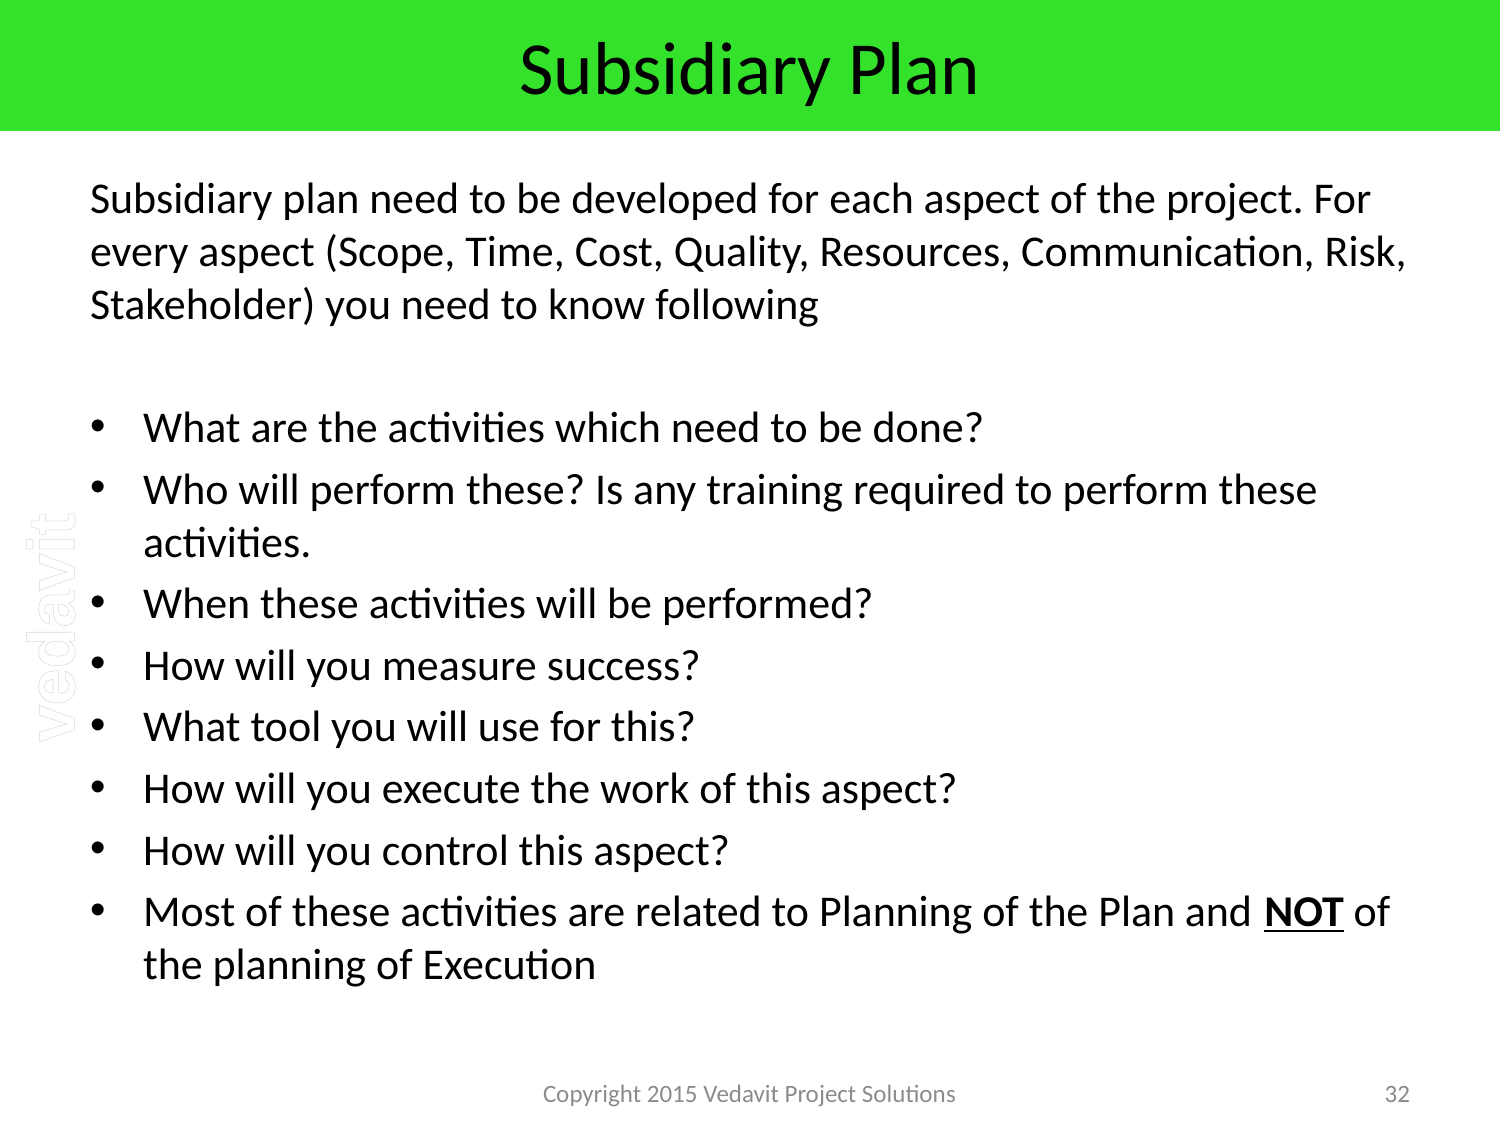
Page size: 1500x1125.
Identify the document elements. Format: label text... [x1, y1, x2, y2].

list Subsidiary plan need to be developed for each aspect of the project. For every aspect (Scope, Time, Cost, Quality, Resources, Communication, Risk, Stakeholder) you need to know following What are the activities which need to be done? Who will perform these? Is any training required to perform these activities. When these activities will be performed? How will you measure success? What tool you will use for this? How will you execute the work of this aspect? How will you control this aspect? Most of these activities are related to Planning of the Plan and NOT of the planning of Execution [75, 162, 1425, 1000]
slide_number 32 [1074, 1062, 1425, 1123]
title Subsidiary Plan [0, 0, 1500, 131]
footer Copyright 2015 Vedavit Project Solutions [512, 1062, 988, 1123]
